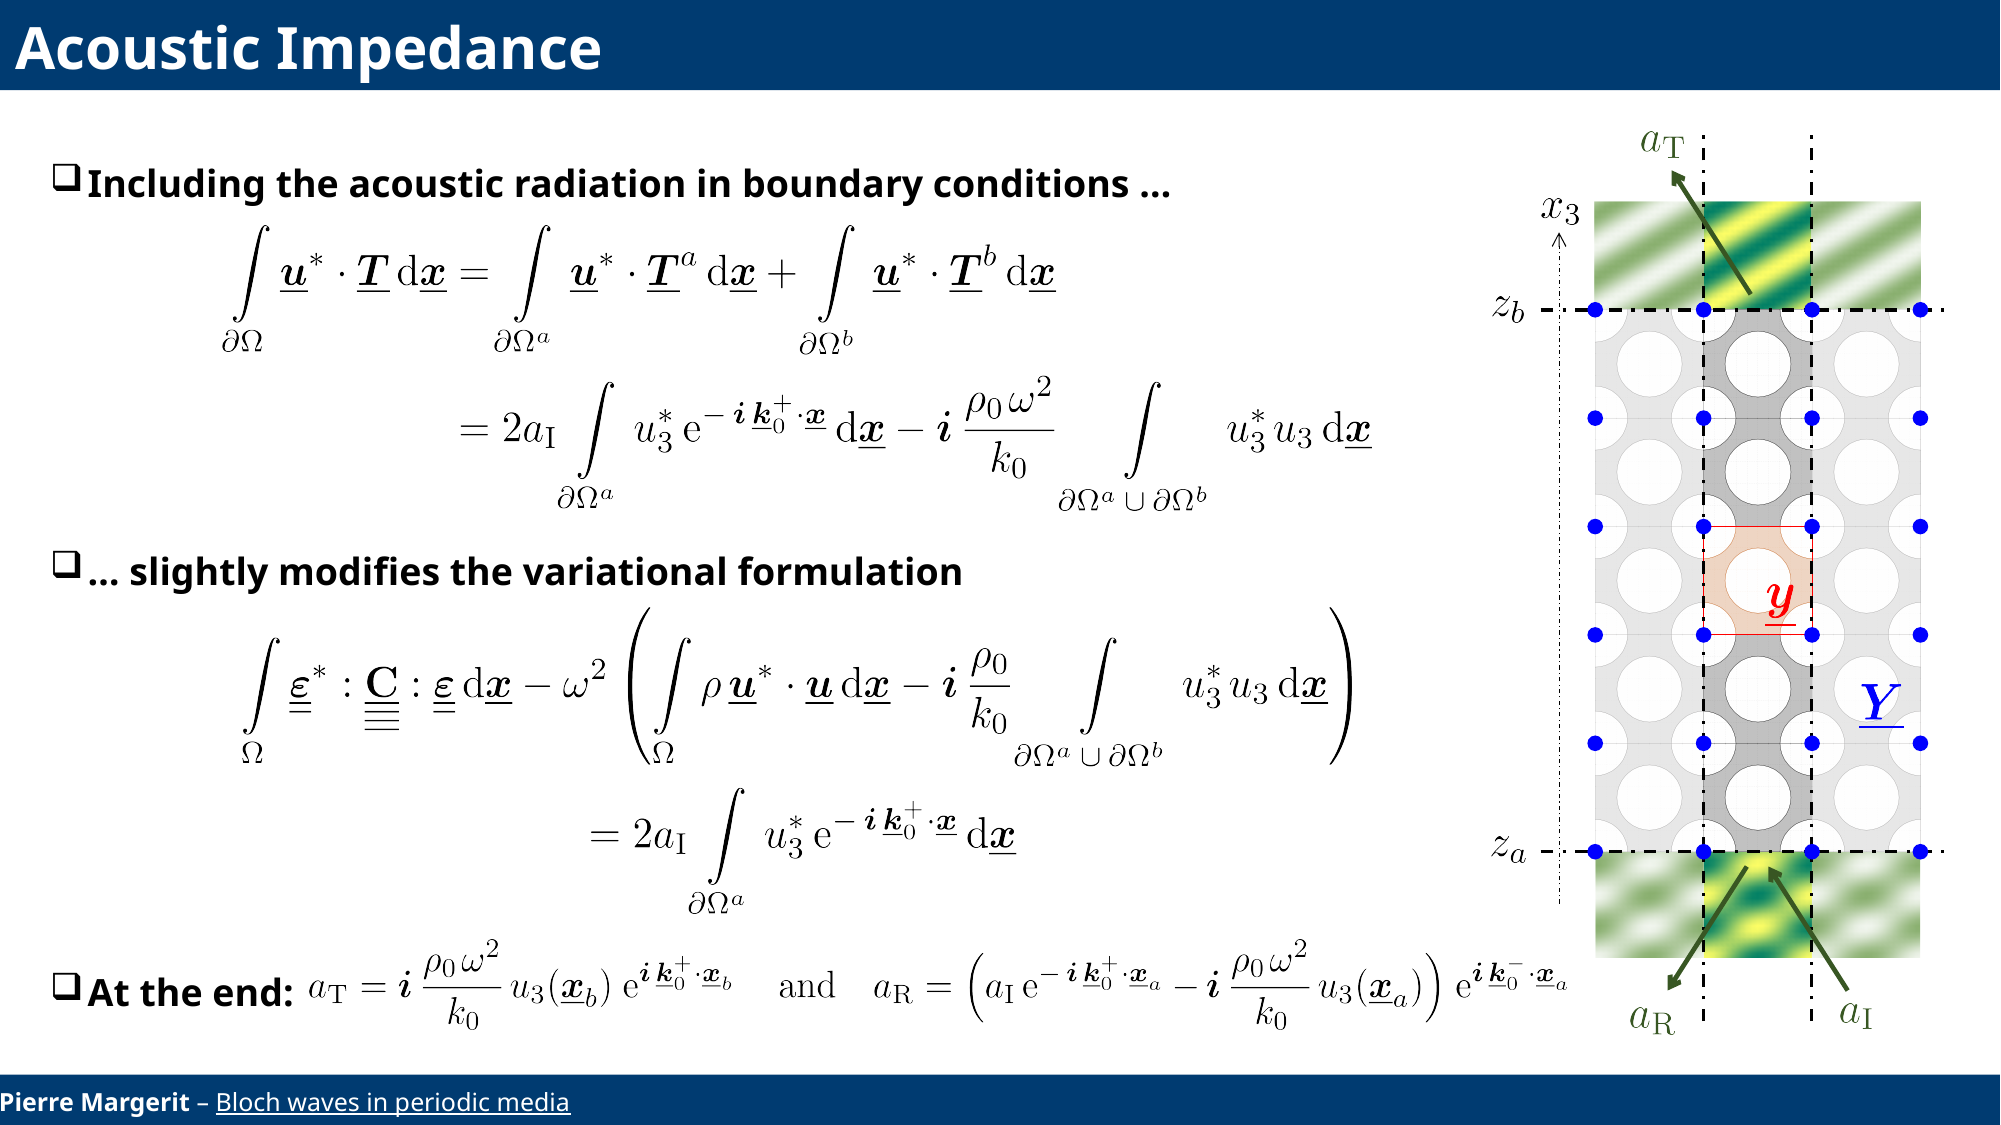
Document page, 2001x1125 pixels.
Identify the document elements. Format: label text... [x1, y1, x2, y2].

list Including the acoustic radiation in boundary conditions … … slightly modifies the variational formulation At the end: [35, 129, 1952, 1035]
picture [222, 225, 1372, 511]
picture [309, 939, 1567, 1030]
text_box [1490, 131, 1952, 1035]
picture [242, 607, 1352, 914]
title Acoustic Impedance [0, 0, 2000, 91]
